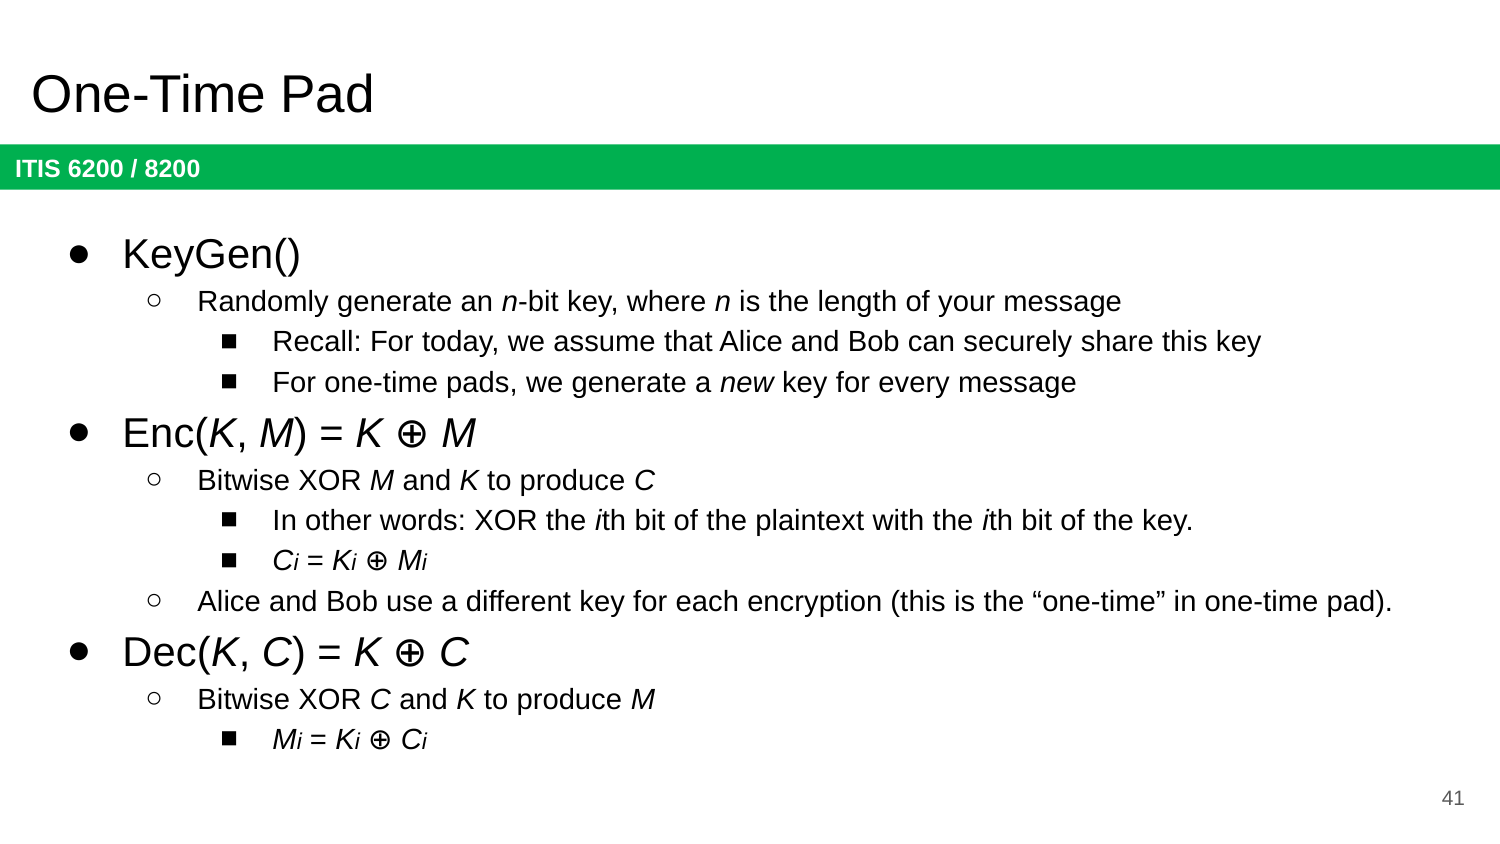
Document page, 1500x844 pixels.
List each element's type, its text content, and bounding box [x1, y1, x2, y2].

list KeyGen() Randomly generate an n-bit key, where n is the length of your message Recall: For today, we assume that Alice and Bob can securely share this key For one-time pads, we generate a new key for every message Enc(K, M) = K ⊕ M Bitwise XOR M and K to produce C In other words: XOR the ith bit of the plaintext with the ith bit of the key. Ci = Ki ⊕ Mi Alice and Bob use a different key for each encryption (this is the “one-time” in one-time pad). Dec(K, C) = K ⊕ C Bitwise XOR C and K to produce M Mi = Ki ⊕ Ci [32, 204, 1431, 823]
title One-Time Pad [16, 44, 1415, 139]
slide_number 41 [1389, 764, 1480, 830]
